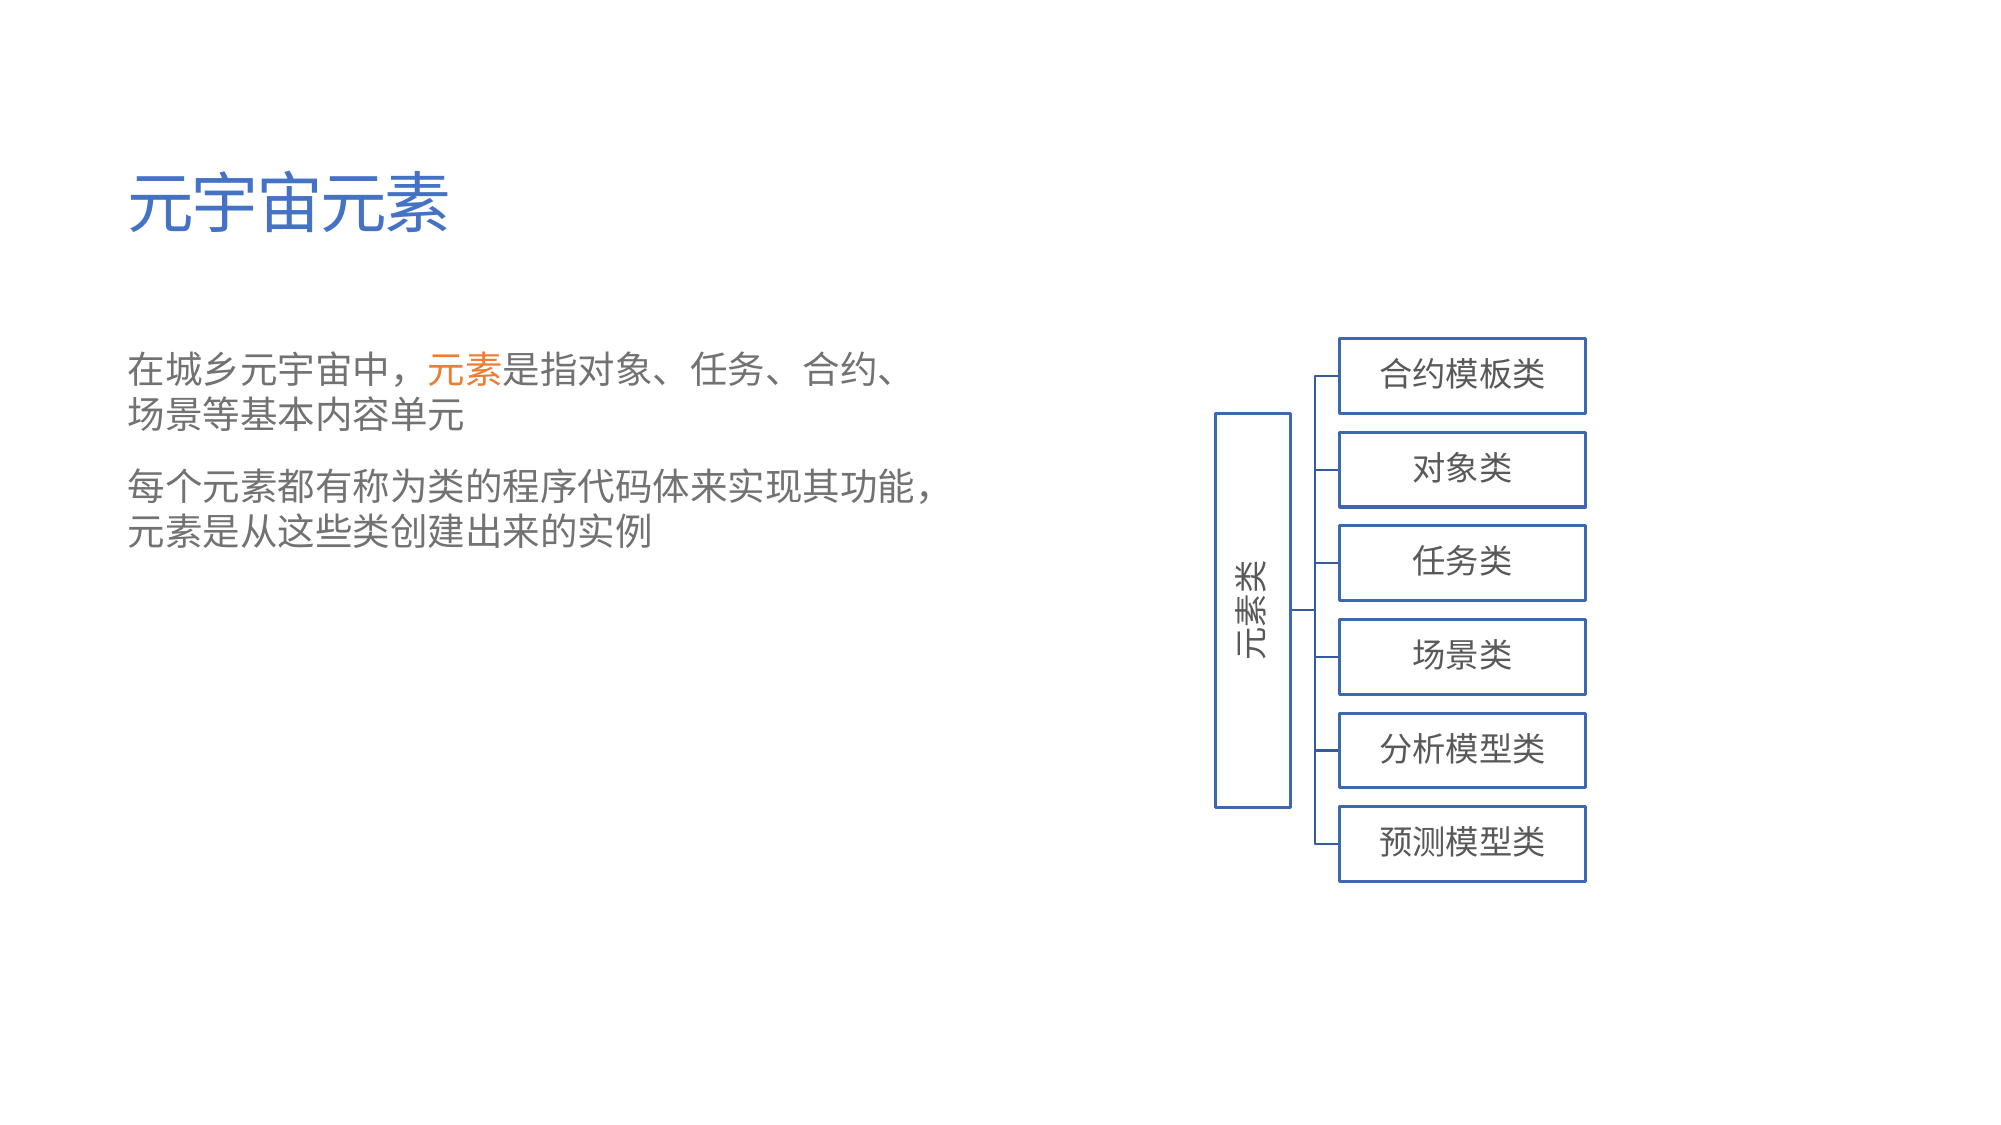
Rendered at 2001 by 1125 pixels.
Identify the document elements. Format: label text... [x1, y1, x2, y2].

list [983, 338, 1818, 883]
title 元宇宙元素 [112, 112, 1818, 303]
list 在城乡元宇宙中，元素是指对象、任务、合约、场景等基本内容单元 每个元素都有称为类的程序代码体来实现其功能，元素是从这些类创建出来的实例 [112, 338, 948, 882]
